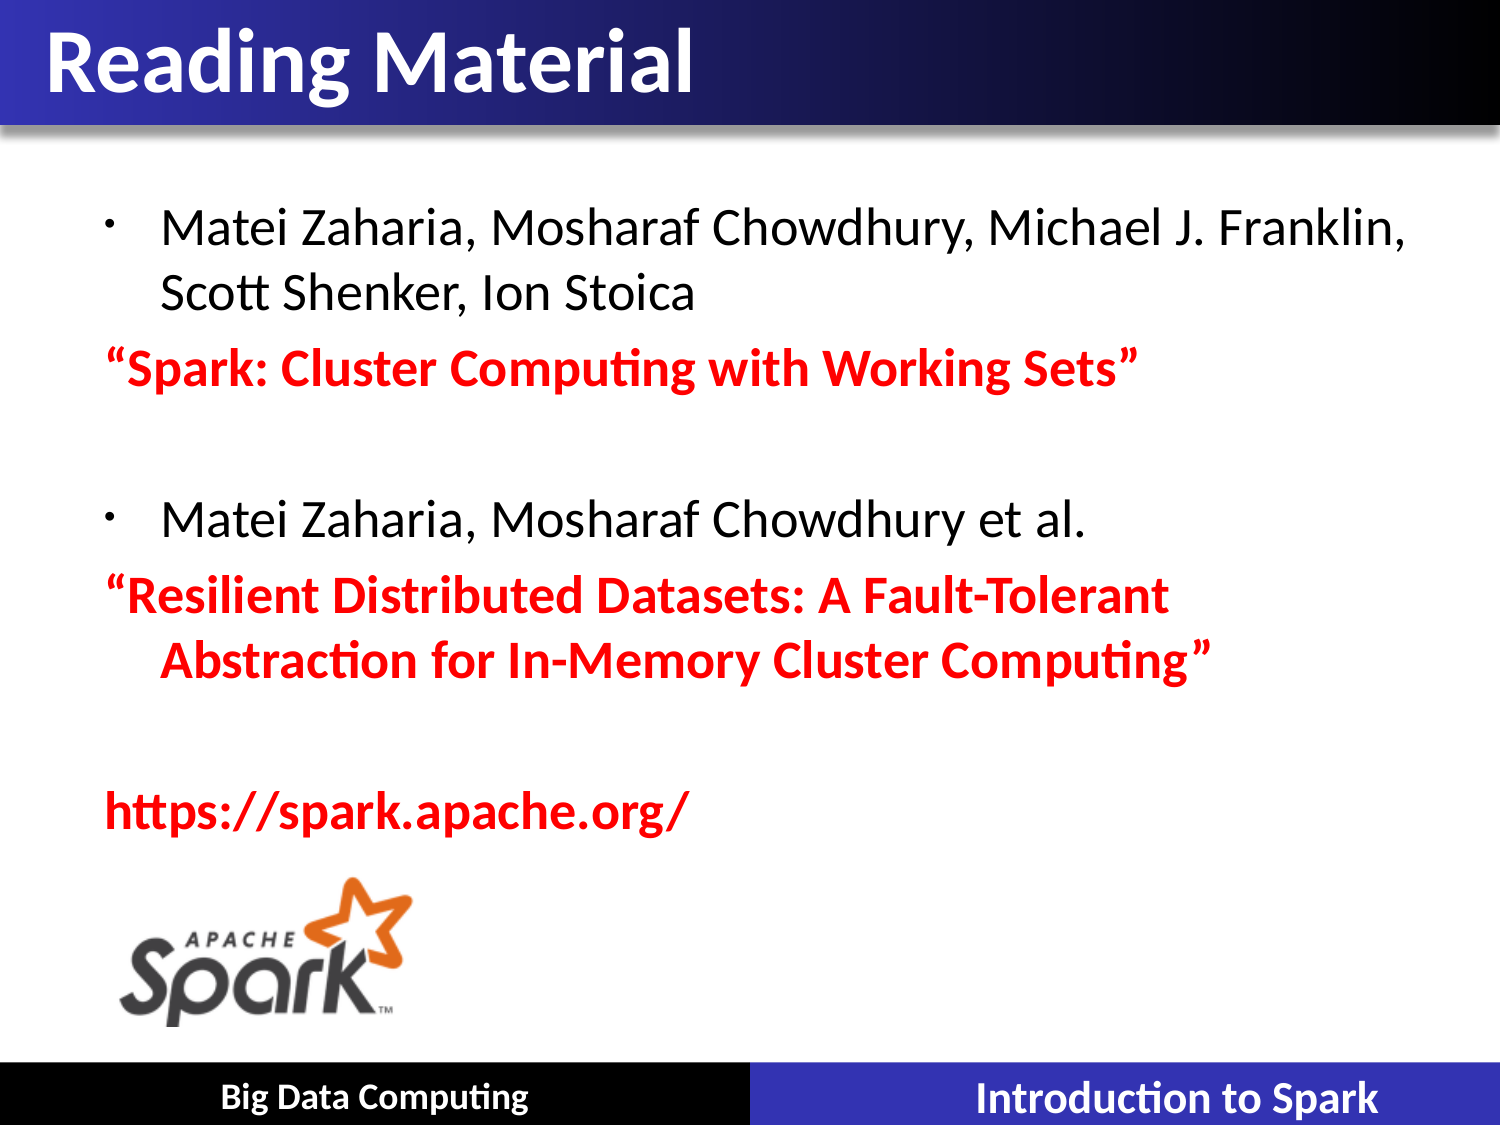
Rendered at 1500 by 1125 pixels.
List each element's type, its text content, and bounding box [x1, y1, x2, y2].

list Matei Zaharia, Mosharaf Chowdhury, Michael J. Franklin, Scott Shenker, Ion Stoica “Spark: Cluster Computing with Working Sets” Matei Zaharia, Mosharaf Chowdhury et al. “Resilient Distributed Datasets: A Fault-Tolerant Abstraction for In-Memory Cluster Computing” https://spark.apache.org/ [88, 183, 1436, 1030]
text_box Introduction to Spark [854, 1065, 1500, 1125]
title Reading Material [0, 0, 1171, 112]
text_box Big Data Computing [0, 1070, 750, 1119]
picture [101, 873, 418, 1027]
